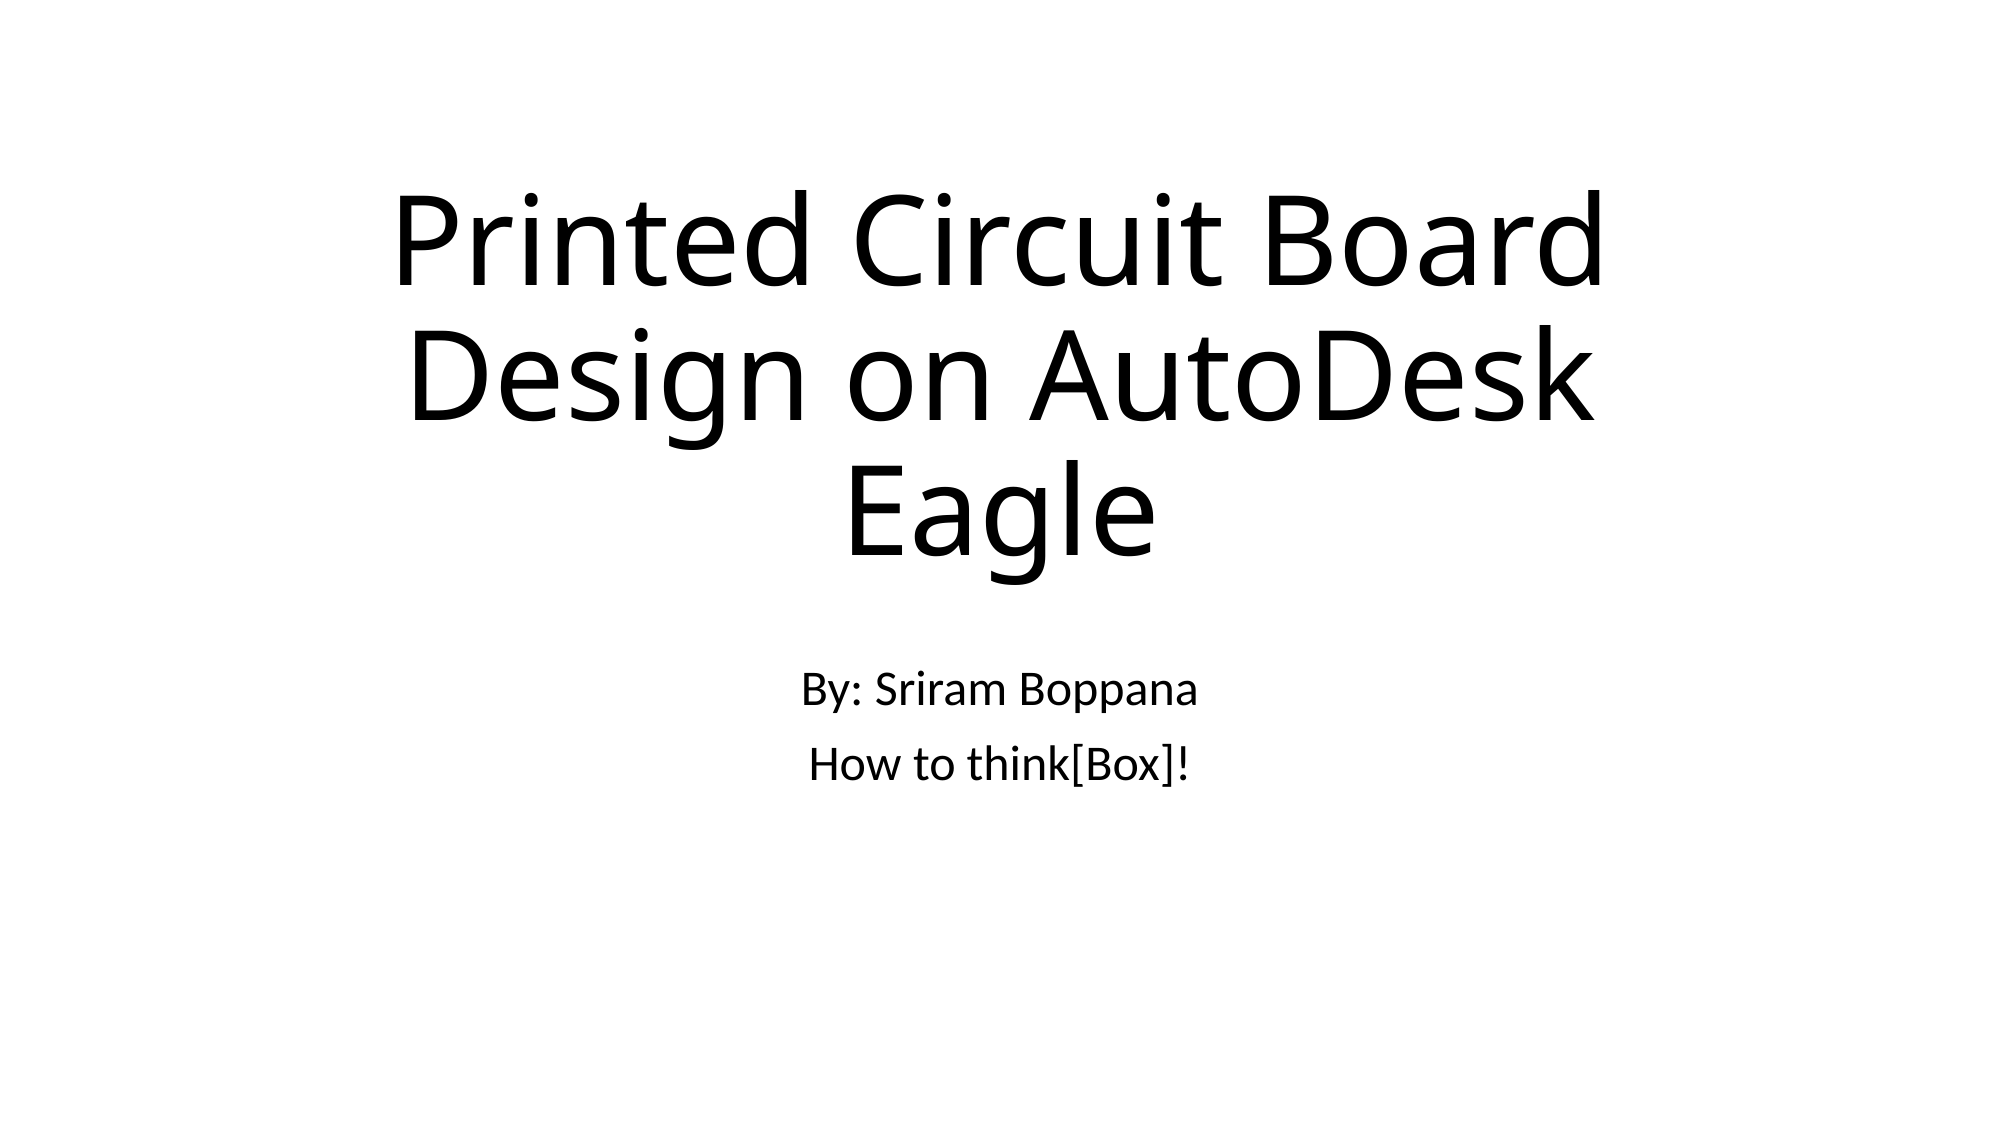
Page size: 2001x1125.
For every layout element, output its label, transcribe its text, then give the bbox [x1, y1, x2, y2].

title Printed Circuit Board Design on AutoDesk Eagle [249, 184, 1750, 576]
subtitle By: Sriram Boppana How to think[Box]! [249, 590, 1750, 863]
